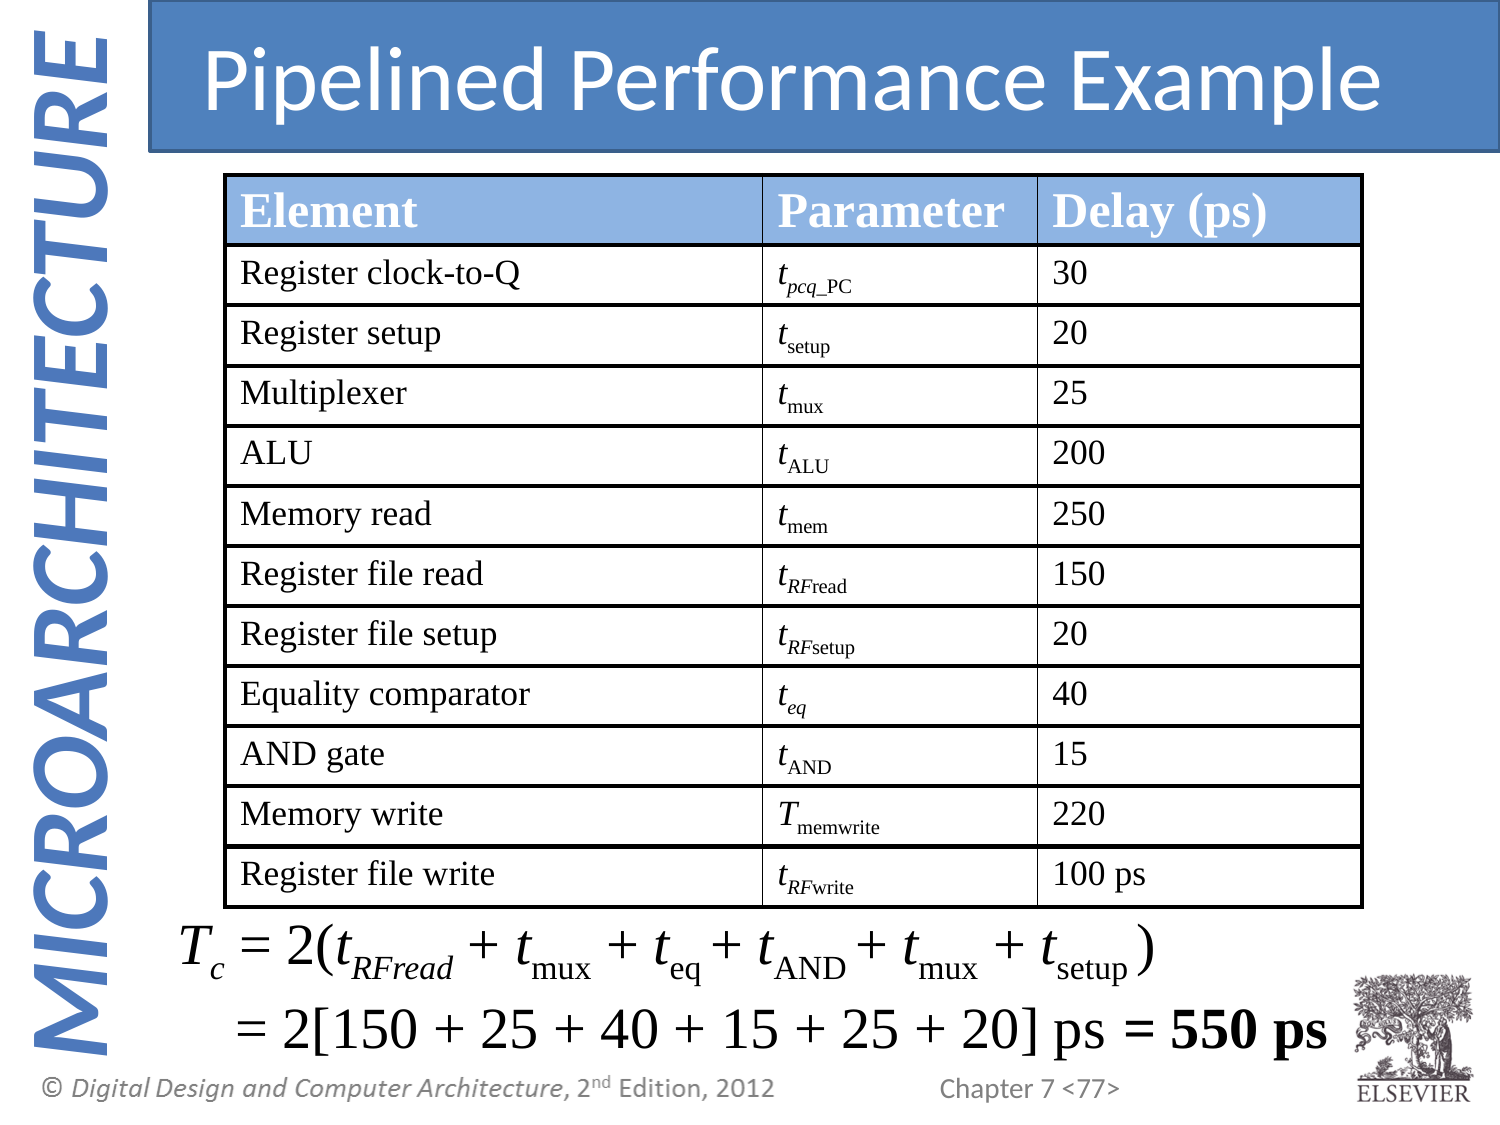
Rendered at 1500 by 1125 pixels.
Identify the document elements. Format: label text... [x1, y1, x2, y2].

table_cell 250 [1038, 488, 1360, 544]
text_box Pipelined Performance Example [187, 11, 1488, 136]
table_cell Register file write [227, 849, 762, 900]
table_header Parameter [763, 233, 1037, 243]
table_header Parameter [763, 177, 1037, 231]
table_cell 150 [1038, 548, 1360, 604]
table_cell 20 [1038, 307, 1360, 364]
table_cell tAND [763, 728, 1037, 784]
table_cell 30 [1038, 247, 1360, 303]
table_cell Register file read [227, 548, 762, 604]
table_cell tRFsetup [763, 608, 1037, 664]
table_cell 40 [1038, 668, 1360, 724]
table_header Delay (ps) [1038, 177, 1360, 231]
table_cell Memory read [227, 488, 762, 544]
table_cell 20 [1038, 608, 1360, 664]
table_header Element [227, 233, 762, 243]
table_header Element [227, 177, 762, 231]
table_cell 25 [1038, 368, 1360, 424]
table_cell Register clock-to-Q [227, 247, 762, 303]
table_cell tpcq_PC [763, 247, 1037, 303]
table_cell Memory write [227, 788, 762, 844]
table_cell tALU [763, 428, 1037, 484]
table_cell tmux [763, 368, 1037, 424]
table_cell 200 [1038, 428, 1360, 484]
text_box Tc = 2(tRFread + tmux + teq + tAND + tmux + tsetup ) = 2[150 + 25 + 40 + 15 + 25 + 20] ps = 550 ps [162, 900, 1363, 1075]
table_cell 15 [1038, 728, 1360, 784]
table_cell Tmemwrite [763, 788, 1037, 844]
table_cell Equality comparator [227, 668, 762, 724]
table_cell ALU [227, 428, 762, 484]
table_cell tsetup [763, 307, 1037, 364]
table_cell teq [763, 668, 1037, 724]
table_header Delay (ps) [1038, 233, 1360, 243]
table_cell AND gate [227, 728, 762, 784]
table_cell 100 ps [1038, 849, 1360, 900]
table_cell tRFread [763, 548, 1037, 604]
table_cell 220 [1038, 788, 1360, 844]
table_cell tRFwrite [763, 849, 1037, 900]
picture [0, 233, 1500, 1125]
table_cell Multiplexer [227, 368, 762, 424]
table_cell tmem [763, 488, 1037, 544]
picture [0, 0, 1500, 231]
table_cell Register setup [227, 307, 762, 364]
table_cell Register file setup [227, 608, 762, 664]
